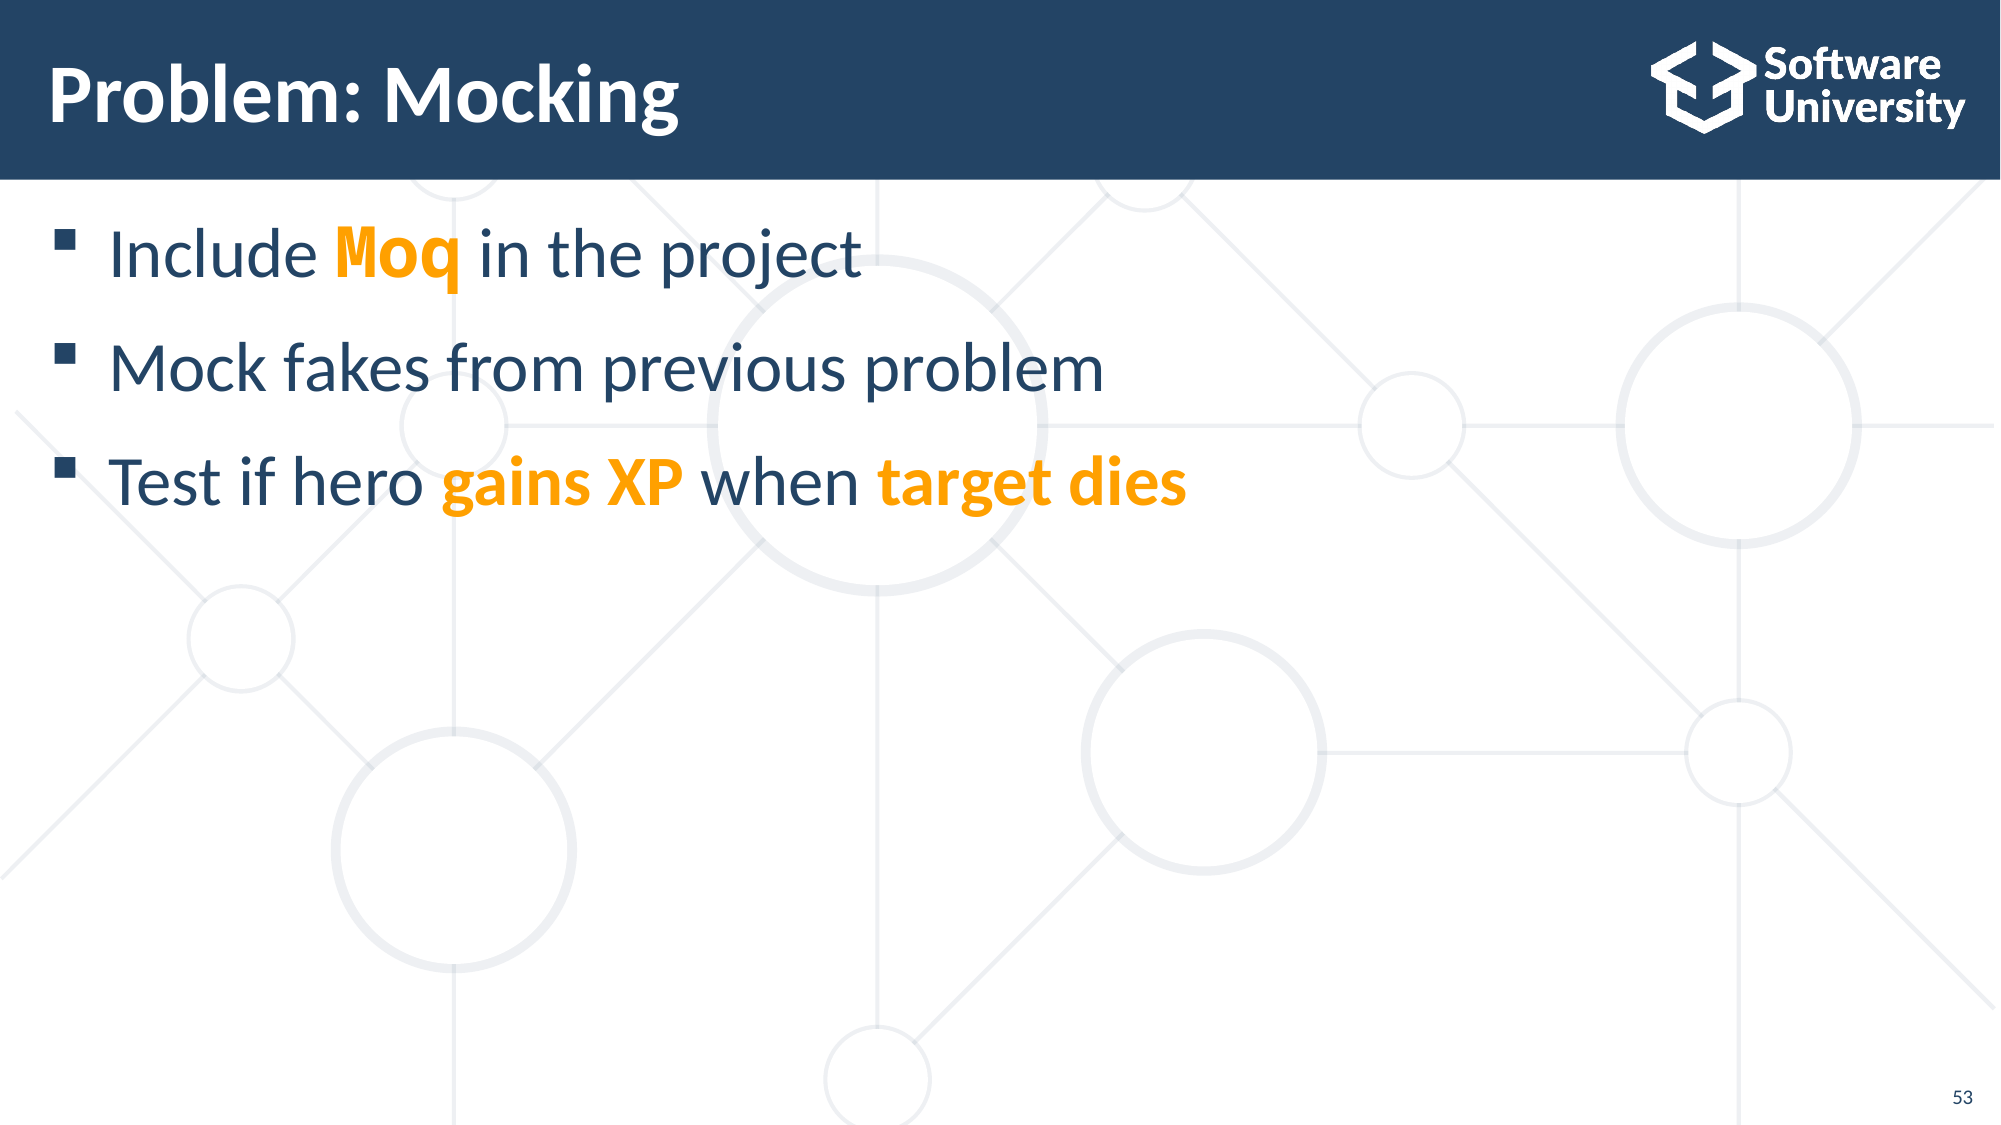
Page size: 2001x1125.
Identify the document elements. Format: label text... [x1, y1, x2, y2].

title Problem: Mocking [31, 16, 1625, 162]
slide_number 53 [1927, 1067, 1989, 1117]
picture [1651, 41, 1966, 134]
list Include Moq in the project Mock fakes from previous problem Test if hero gains XP when target dies [31, 196, 1970, 1104]
